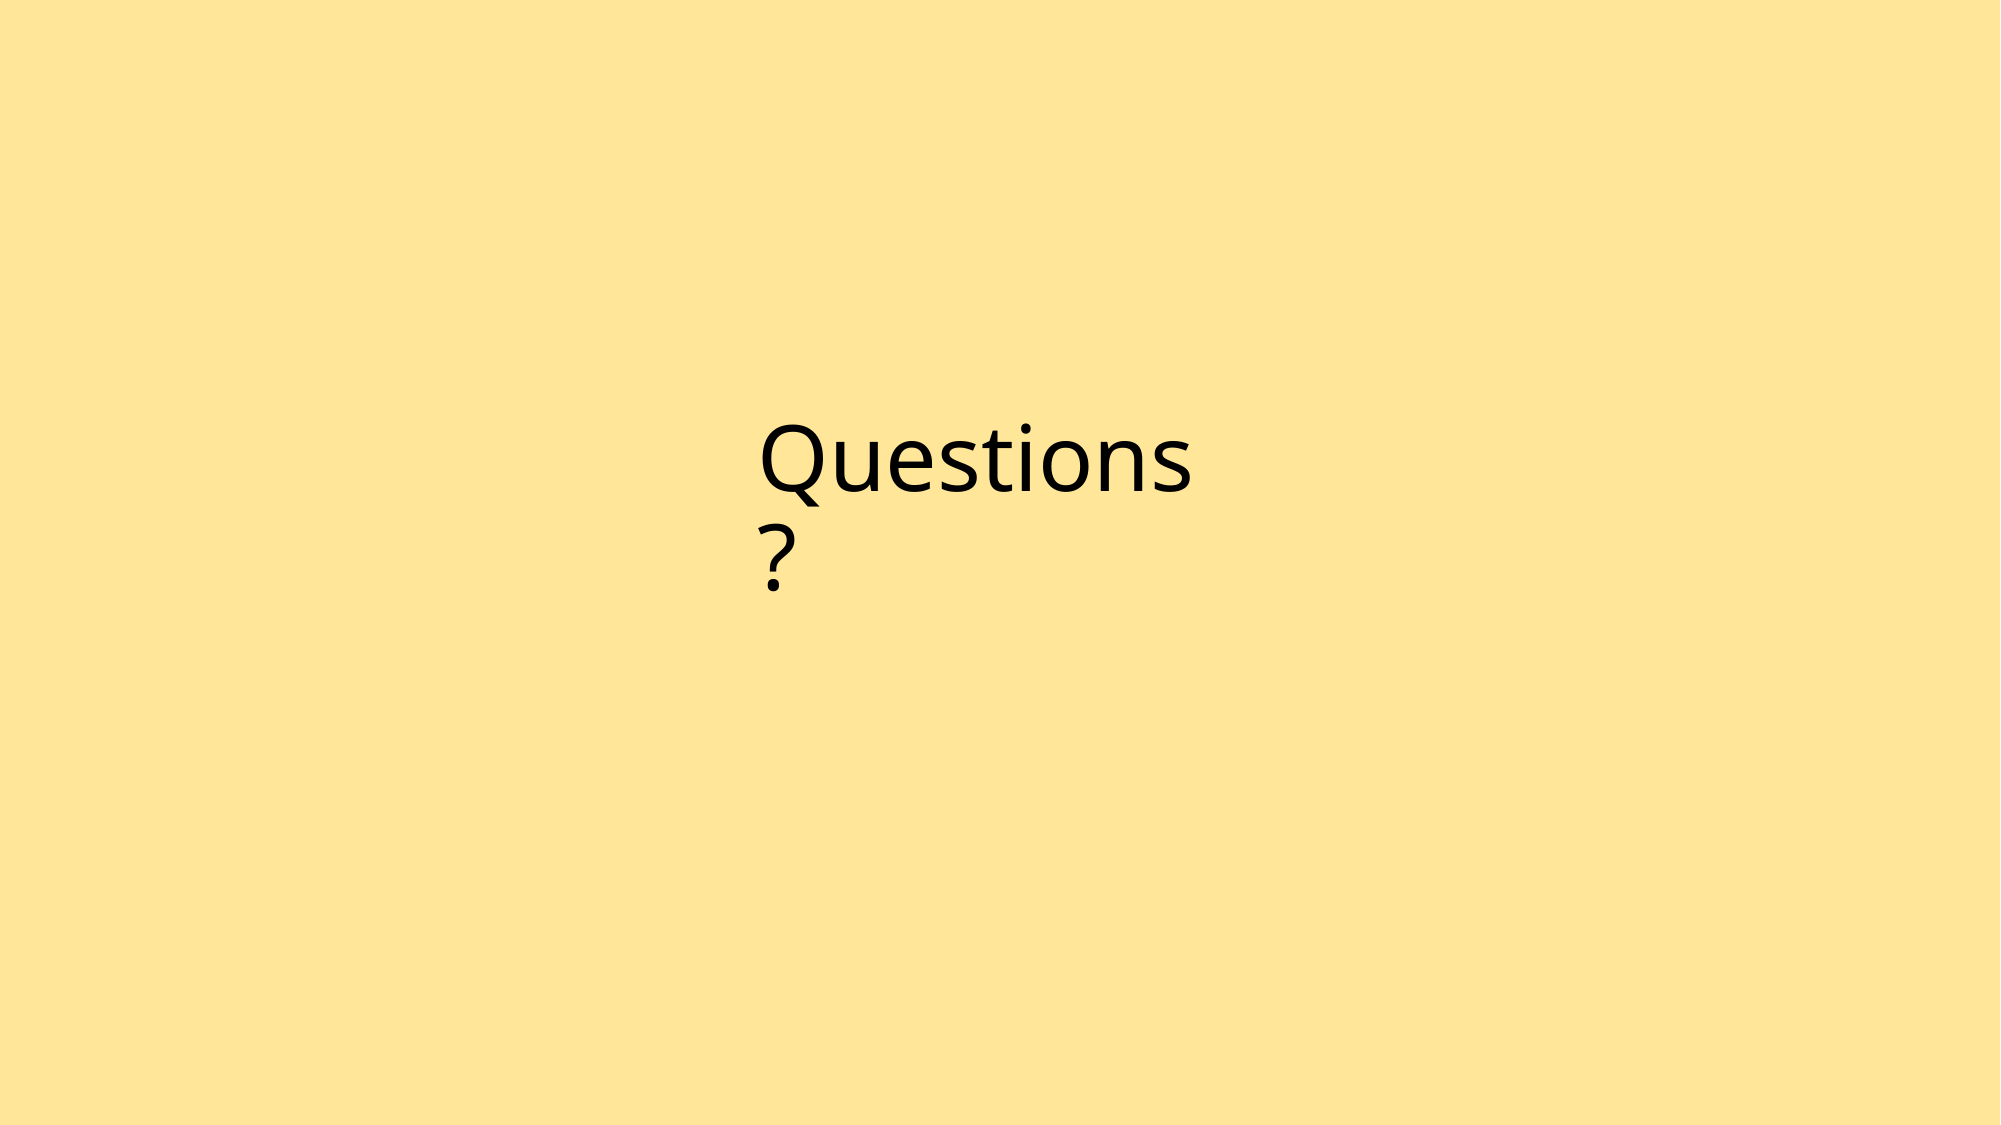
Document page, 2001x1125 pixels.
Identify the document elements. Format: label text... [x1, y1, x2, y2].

title Questions? [742, 402, 1215, 620]
